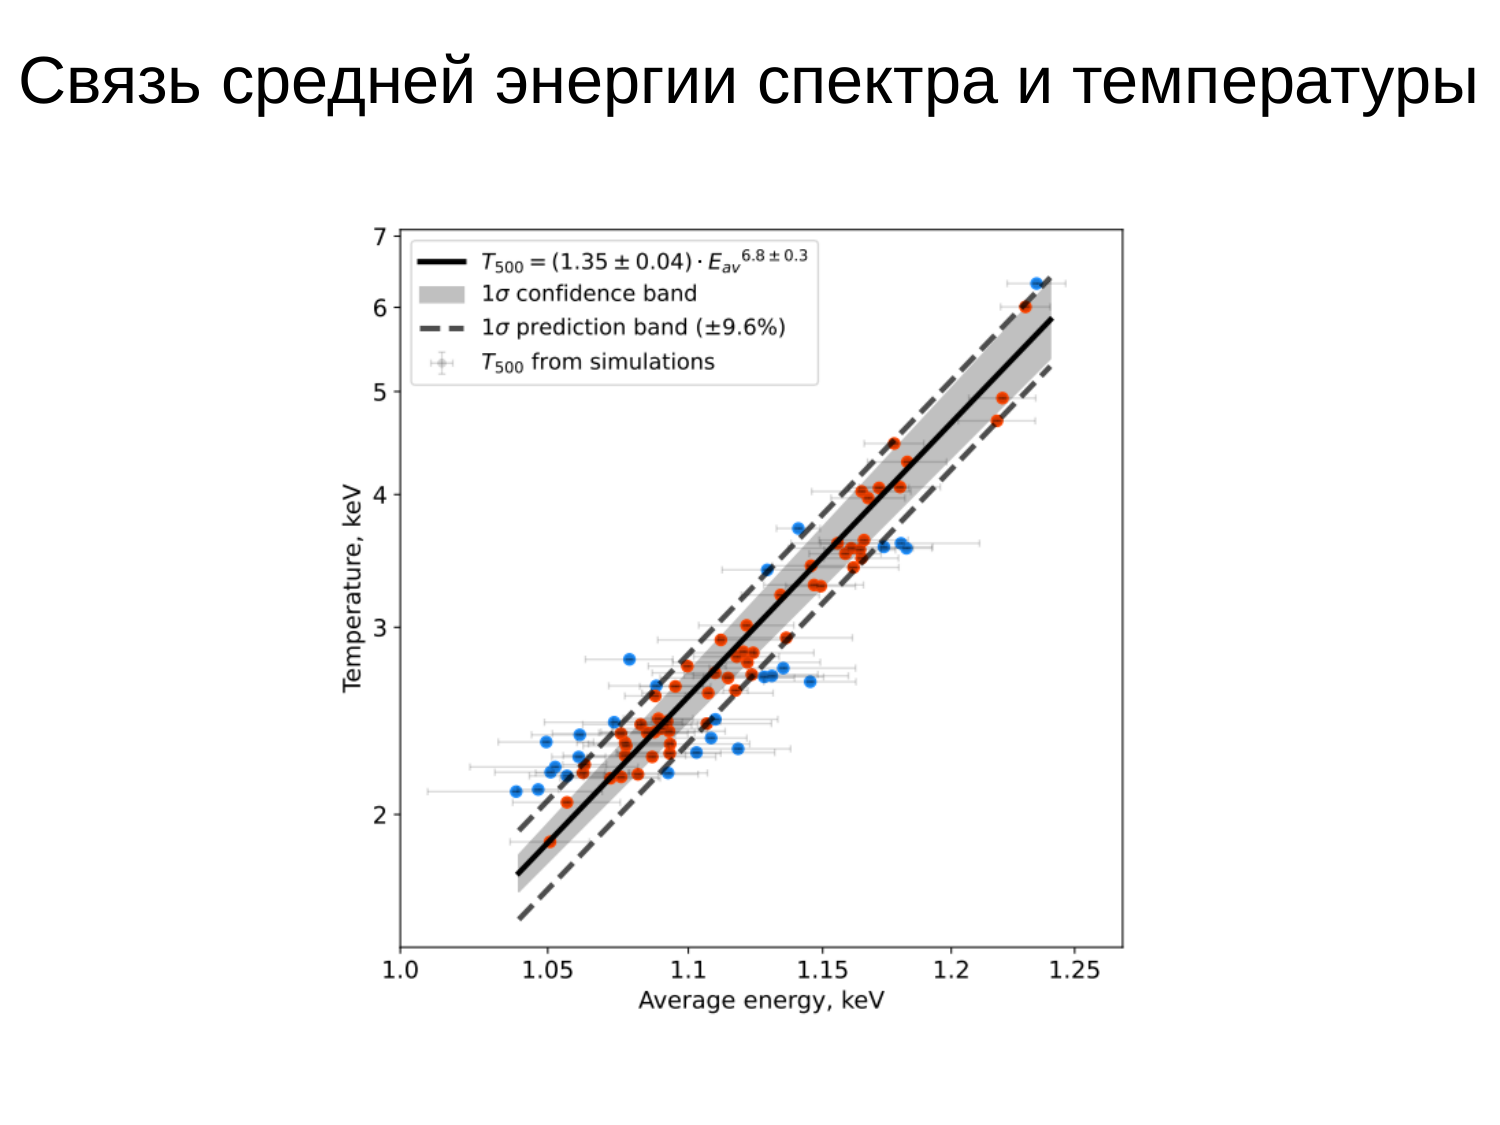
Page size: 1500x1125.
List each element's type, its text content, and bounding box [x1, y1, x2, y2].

picture [283, 118, 1216, 1051]
text_box Связь средней энергии спектра и температуры [0, 2, 1500, 152]
